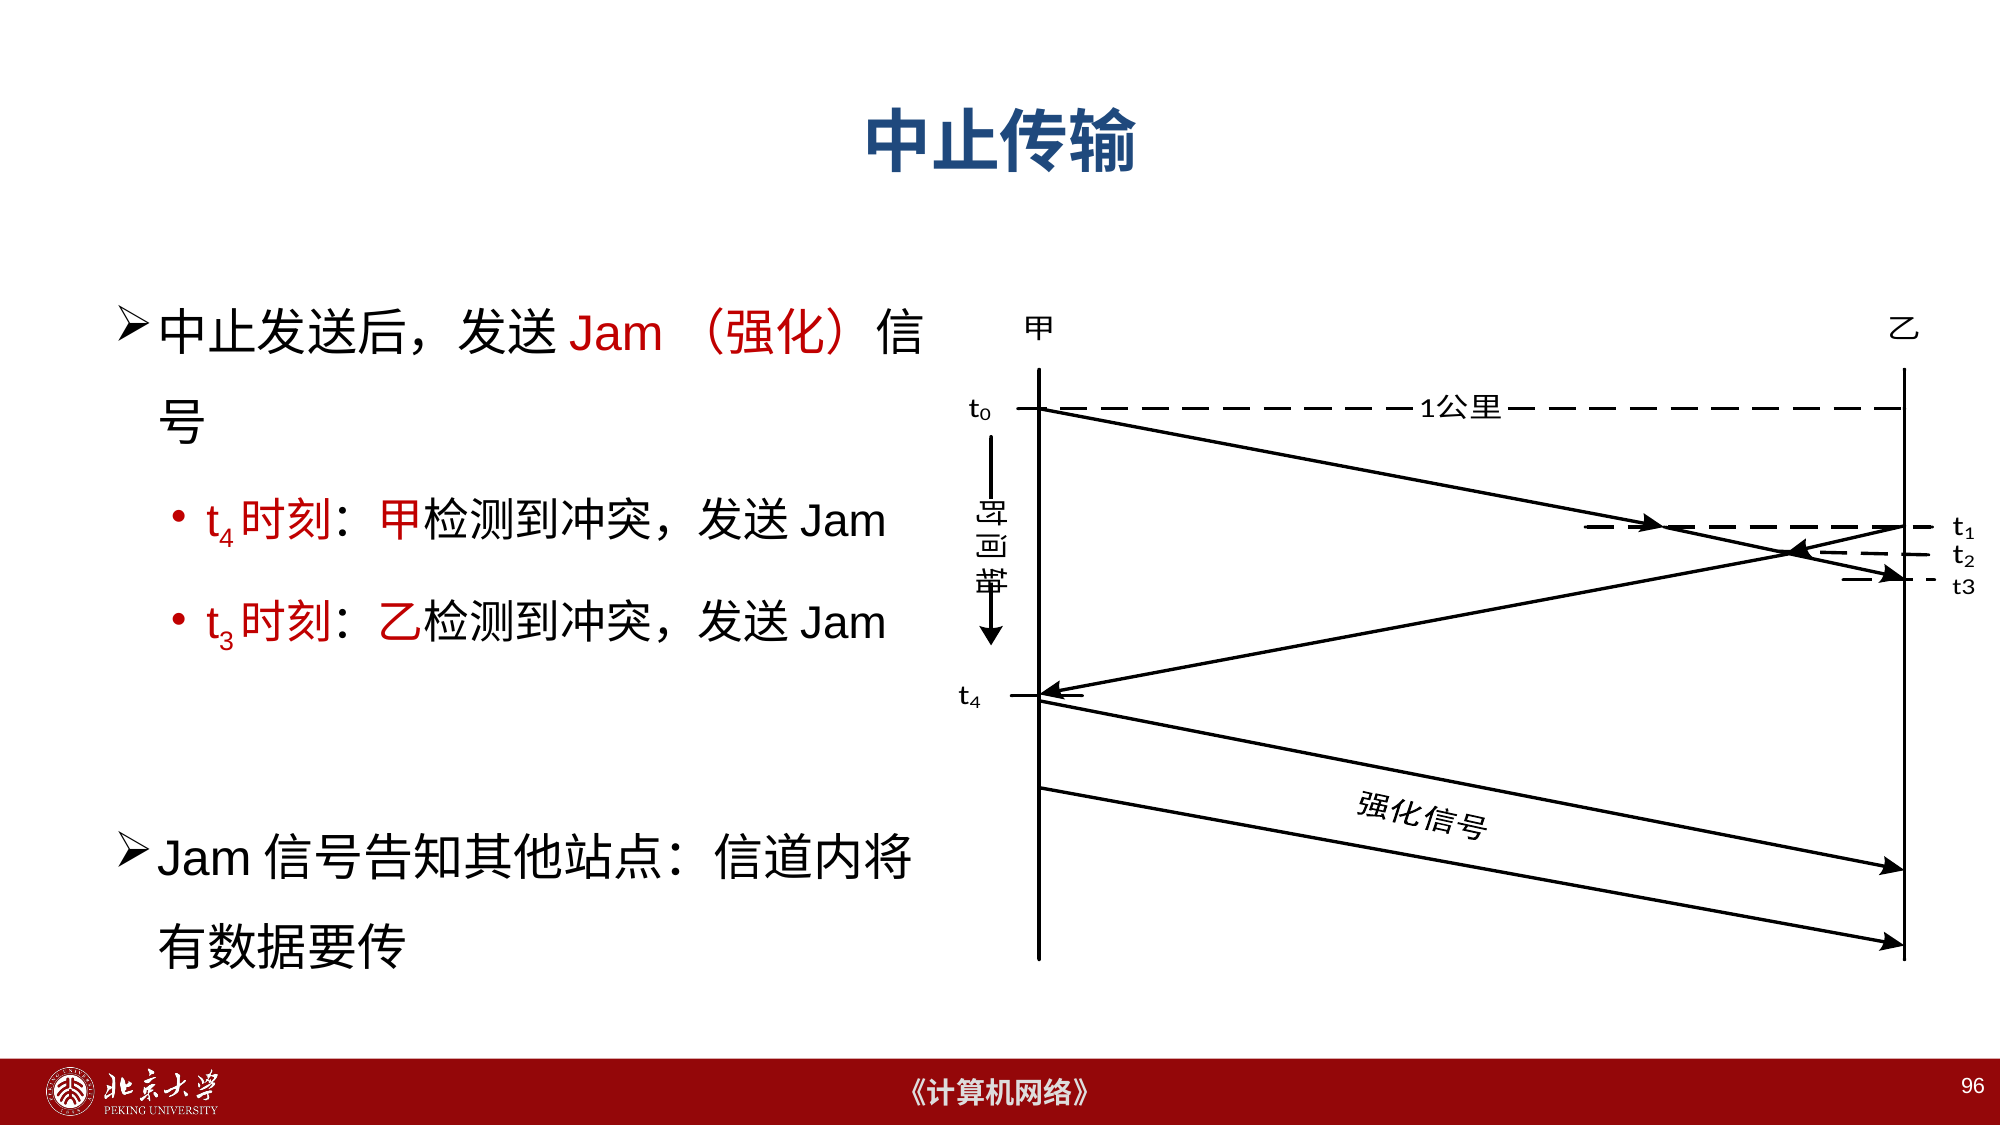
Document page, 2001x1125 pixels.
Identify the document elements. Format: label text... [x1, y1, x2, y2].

list 中止发送后，发送Jam（强化）信号 t4时刻：甲检测到冲突，发送Jam t3时刻：乙检测到冲突，发送Jam Jam信号告知其他站点：信道内将有数据要传 [99, 262, 975, 1005]
picture [46, 1067, 218, 1116]
title 中止传输 [99, 45, 1900, 233]
slide_number 96 [1455, 1064, 2000, 1125]
picture [937, 304, 1991, 963]
